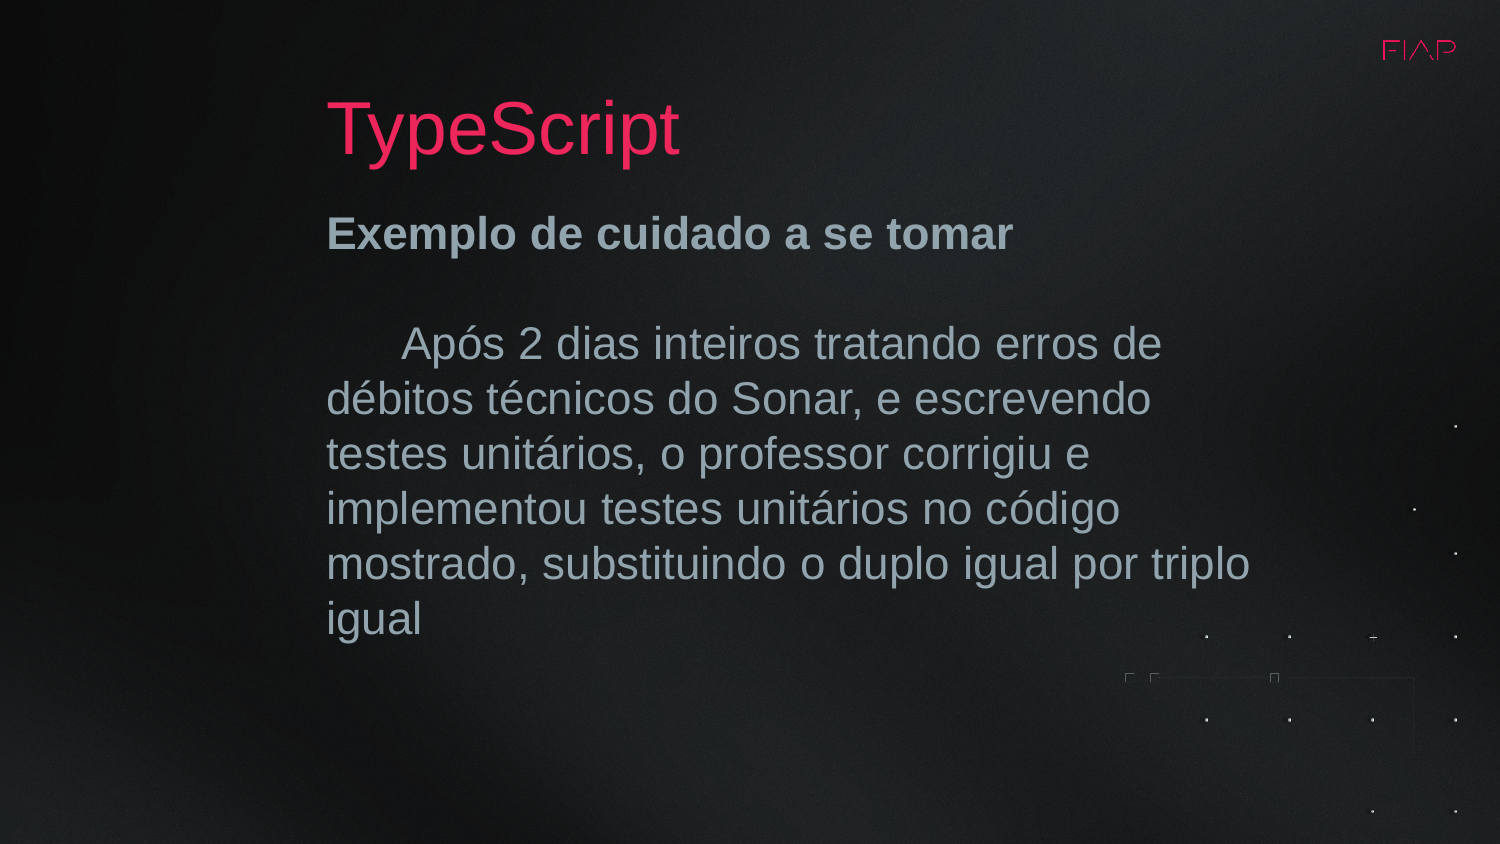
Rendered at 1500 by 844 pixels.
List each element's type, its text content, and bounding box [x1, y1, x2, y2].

text_box TypeScript [311, 72, 1126, 177]
picture [0, 0, 1500, 844]
text_box Exemplo de cuidado a se tomar Após 2 dias inteiros tratando erros de débitos técnicos do Sonar, e escrevendo testes unitários, o professor corrigiu e implementou testes unitários no código mostrado, substituindo o duplo igual por triplo igual [311, 196, 1292, 706]
